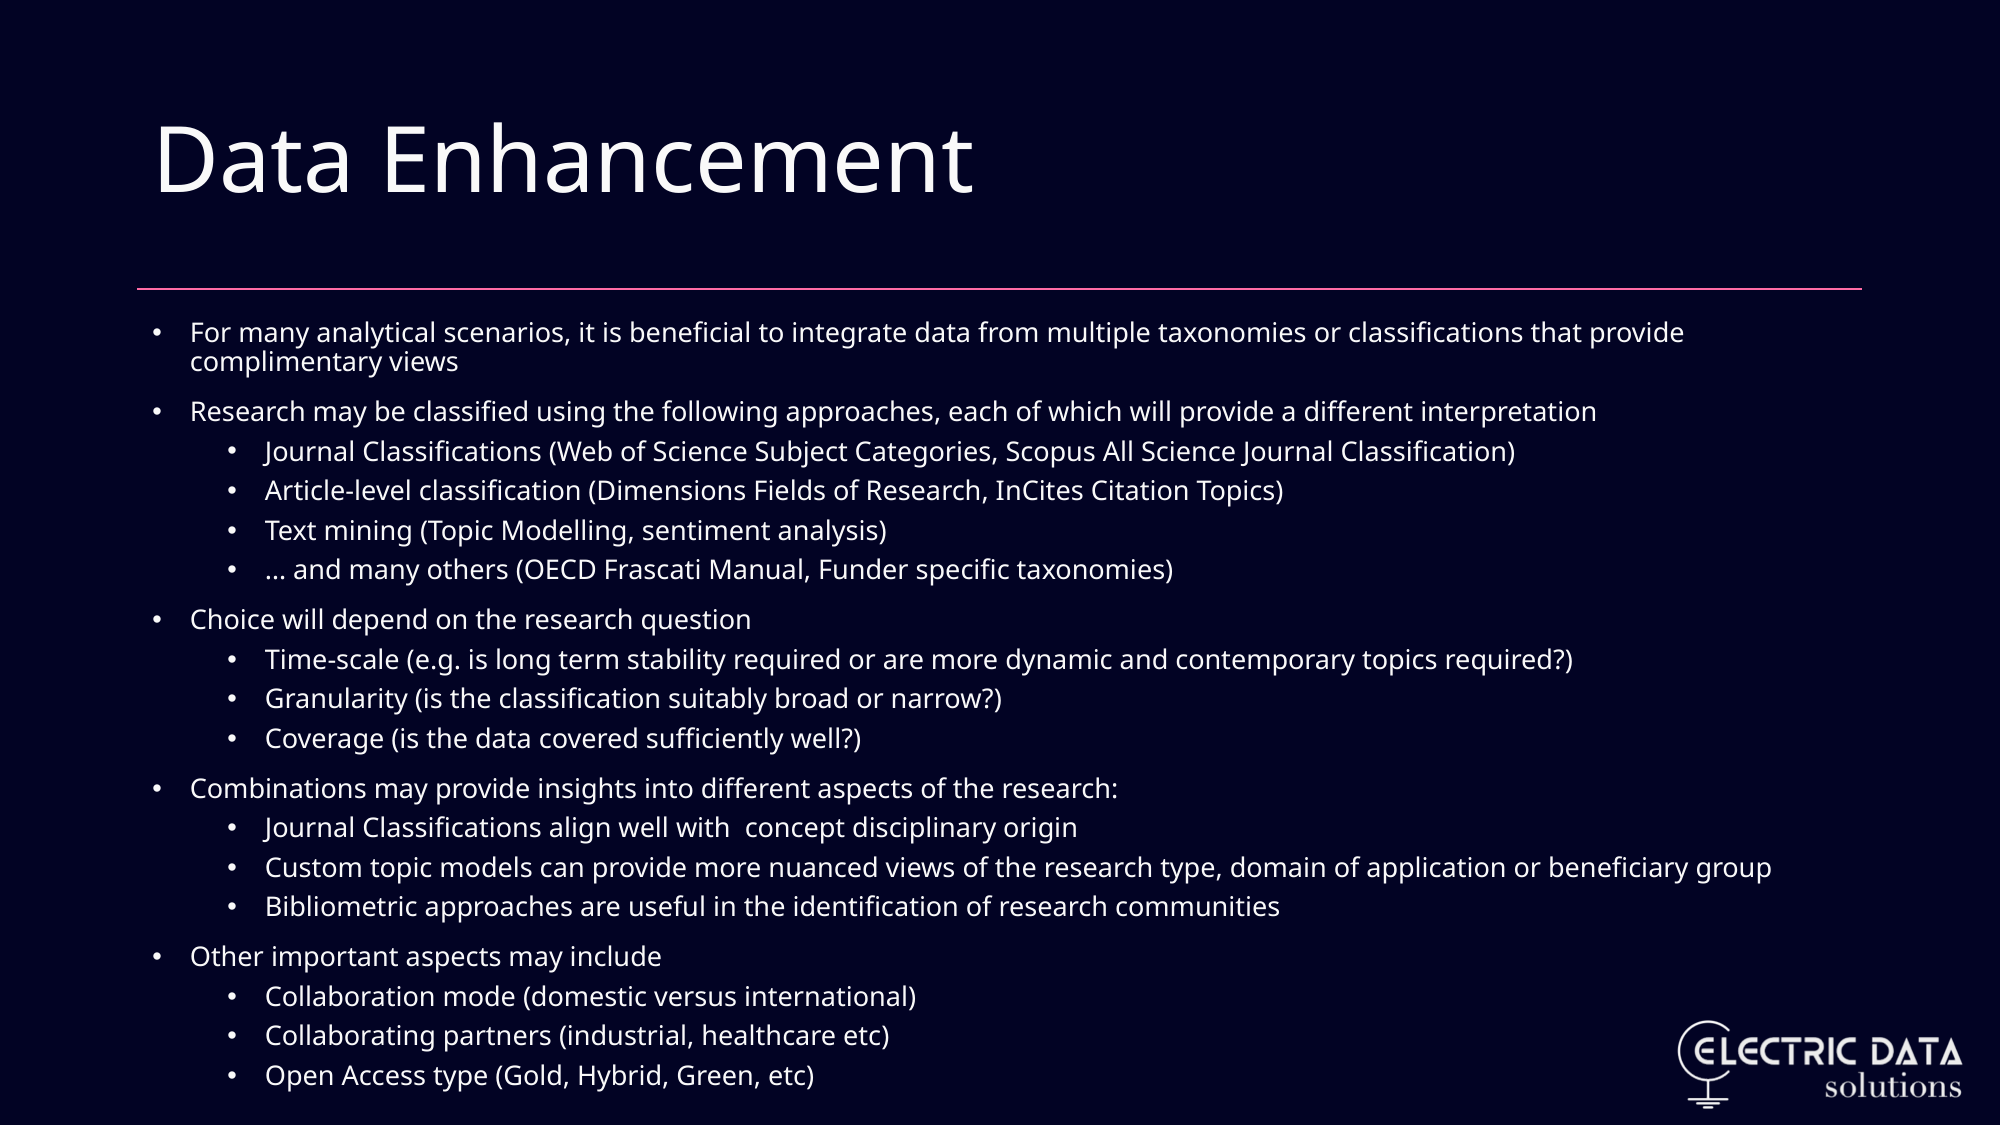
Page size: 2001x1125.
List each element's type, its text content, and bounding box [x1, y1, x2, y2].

list For many analytical scenarios, it is beneficial to integrate data from multiple taxonomies or classifications that provide complimentary views Research may be classified using the following approaches, each of which will provide a different interpretation Journal Classifications (Web of Science Subject Categories, Scopus All Science Journal Classification) Article-level classification (Dimensions Fields of Research, InCites Citation Topics) Text mining (Topic Modelling, sentiment analysis) … and many others (OECD Frascati Manual, Funder specific taxonomies) Choice will depend on the research question Time-scale (e.g. is long term stability required or are more dynamic and contemporary topics required?) Granularity (is the classification suitably broad or narrow?) Coverage (is the data covered sufficiently well?) Combinations may provide insights into different aspects of the research: Journal Classifications align well with concept disciplinary origin Custom topic models can provide more nuanced views of the research type, domain of application or beneficiary group Bibliometric approaches are useful in the identification of research communities Other important aspects may include Collaboration mode (domestic versus international) Collaborating partners (industrial, healthcare etc) Open Access type (Gold, Hybrid, Green, etc) [137, 311, 1863, 1113]
picture [1650, 1016, 1989, 1114]
title Data Enhancement [137, 59, 1863, 267]
